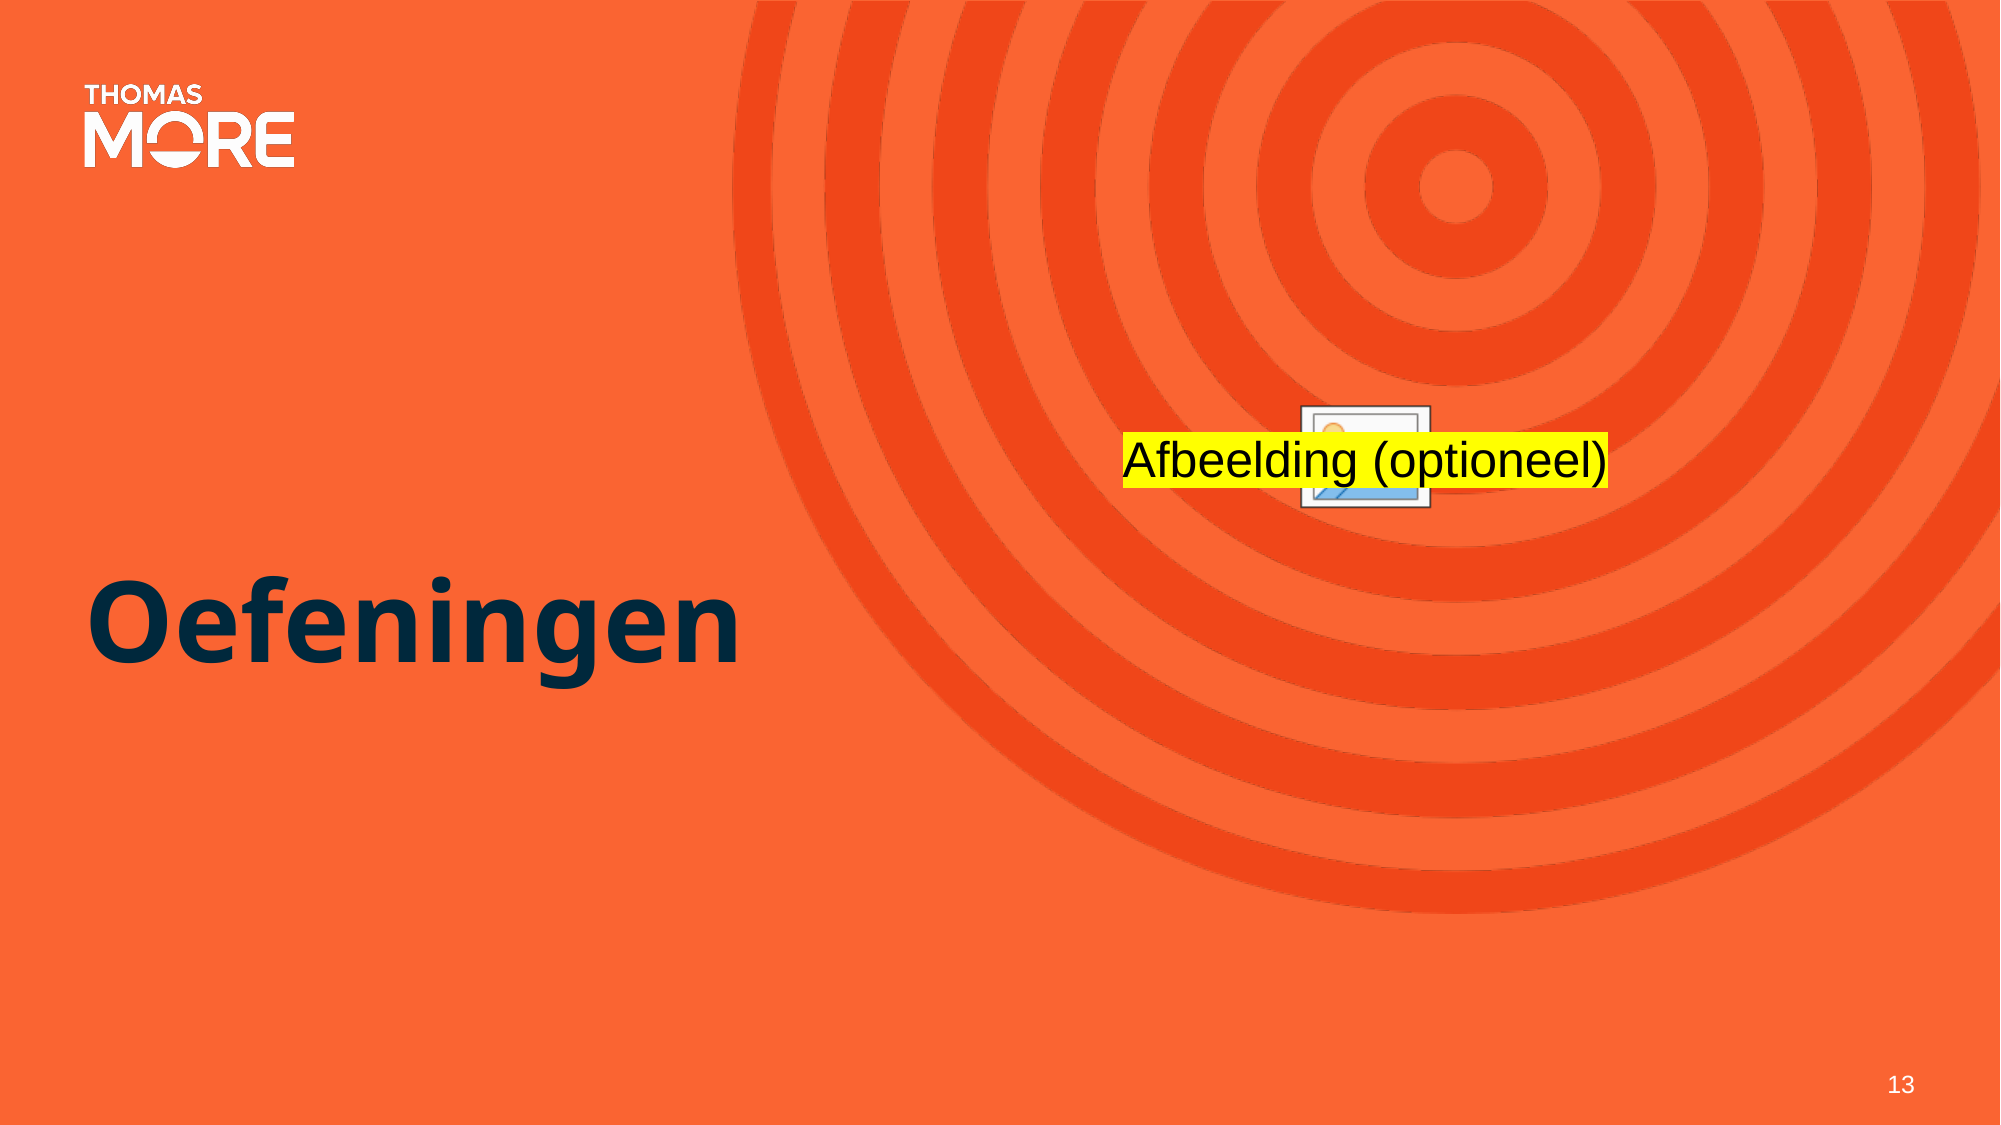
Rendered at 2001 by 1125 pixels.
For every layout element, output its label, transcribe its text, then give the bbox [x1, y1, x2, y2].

slide_number 13 [1815, 1061, 1916, 1107]
title Oefeningen [84, 562, 731, 694]
picture [731, 0, 2001, 915]
picture [84, 84, 294, 168]
